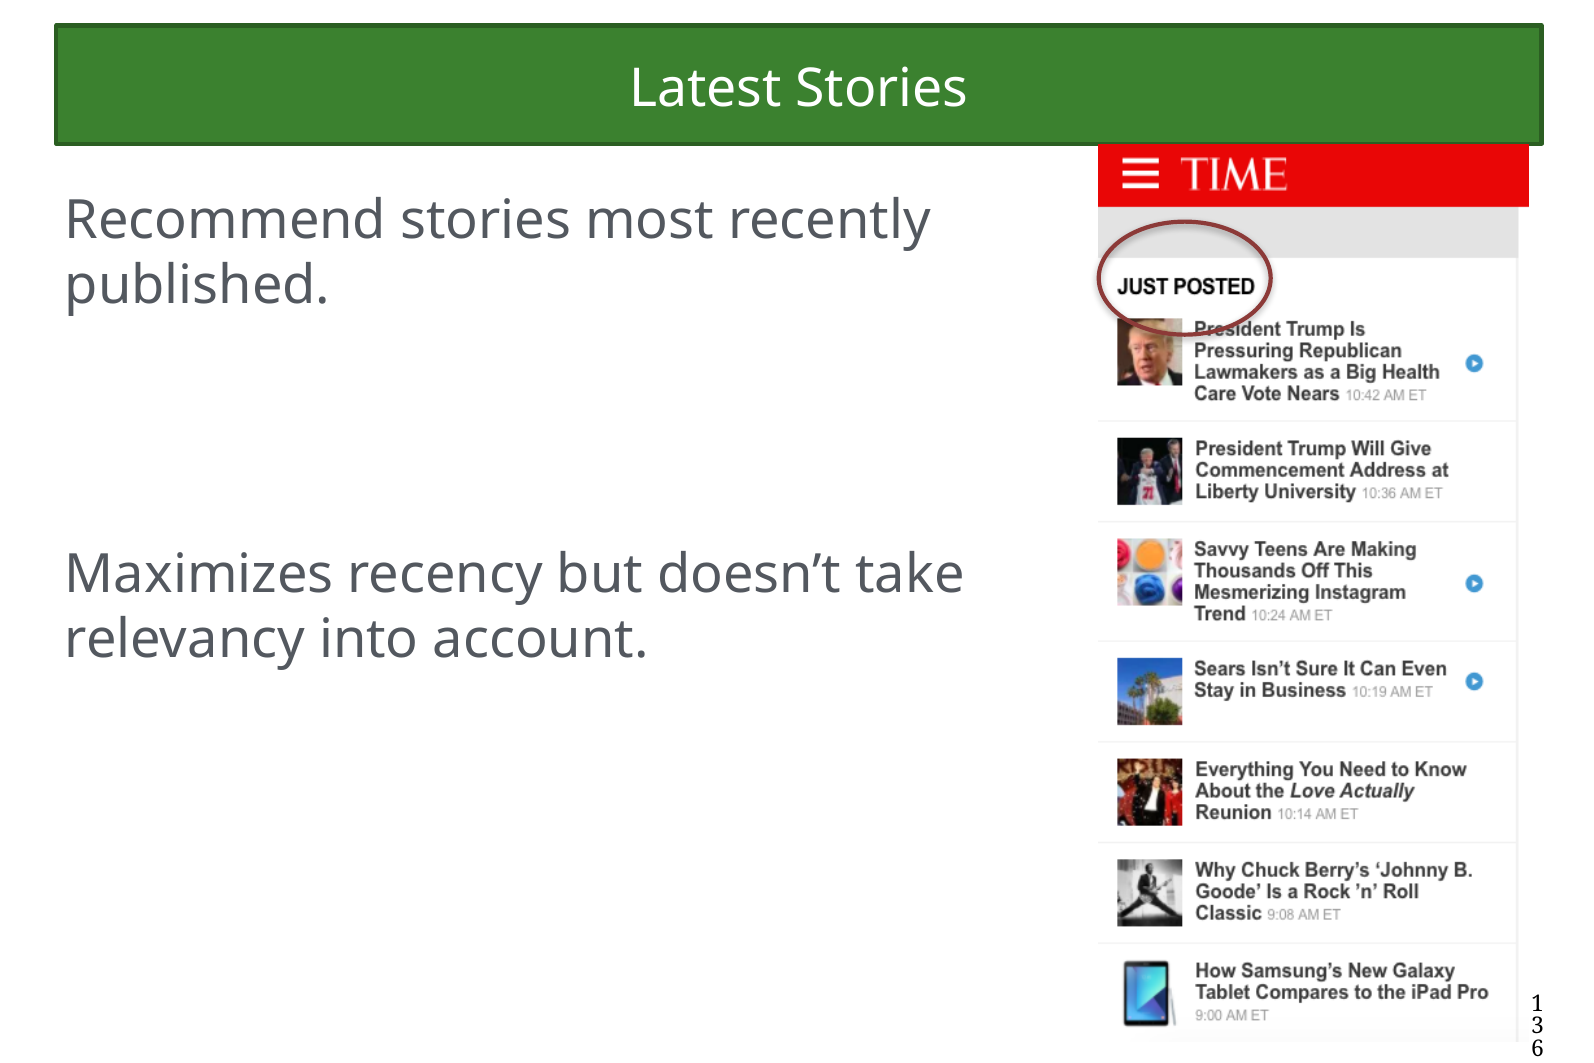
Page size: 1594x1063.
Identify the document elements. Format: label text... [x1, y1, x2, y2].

title Latest Stories [54, 23, 1544, 146]
picture [1097, 144, 1530, 1042]
slide_number 136 [1530, 970, 1573, 1034]
list Recommend stories most recently published. Maximizes recency but doesn’t take relevancy into account. [53, 173, 1074, 945]
